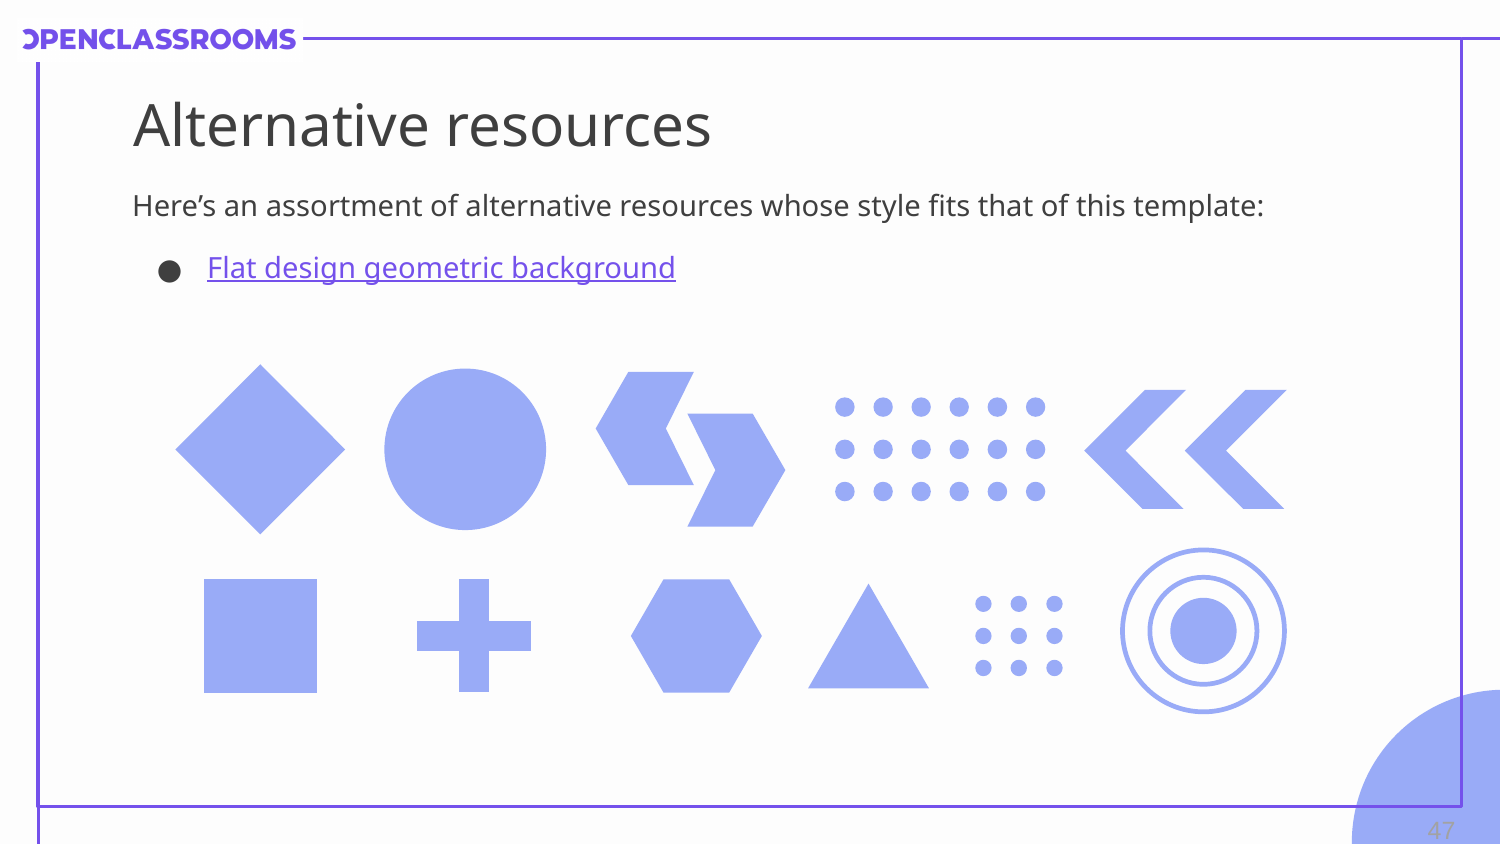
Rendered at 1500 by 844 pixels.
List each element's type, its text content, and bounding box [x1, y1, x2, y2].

text_box [384, 368, 547, 531]
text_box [417, 578, 531, 693]
picture [16, 18, 304, 62]
title Alternative resources [118, 72, 1384, 167]
subtitle Here’s an assortment of alternative resources whose style fits that of this template: Flat design geometric background [116, 166, 1383, 313]
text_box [1119, 547, 1288, 715]
text_box [630, 579, 762, 693]
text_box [834, 397, 1046, 502]
text_box [203, 579, 318, 693]
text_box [595, 371, 786, 527]
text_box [1083, 389, 1288, 510]
text_box [808, 583, 929, 689]
text_box [175, 364, 346, 535]
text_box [974, 595, 1063, 677]
slide_number 47 [1133, 806, 1471, 844]
